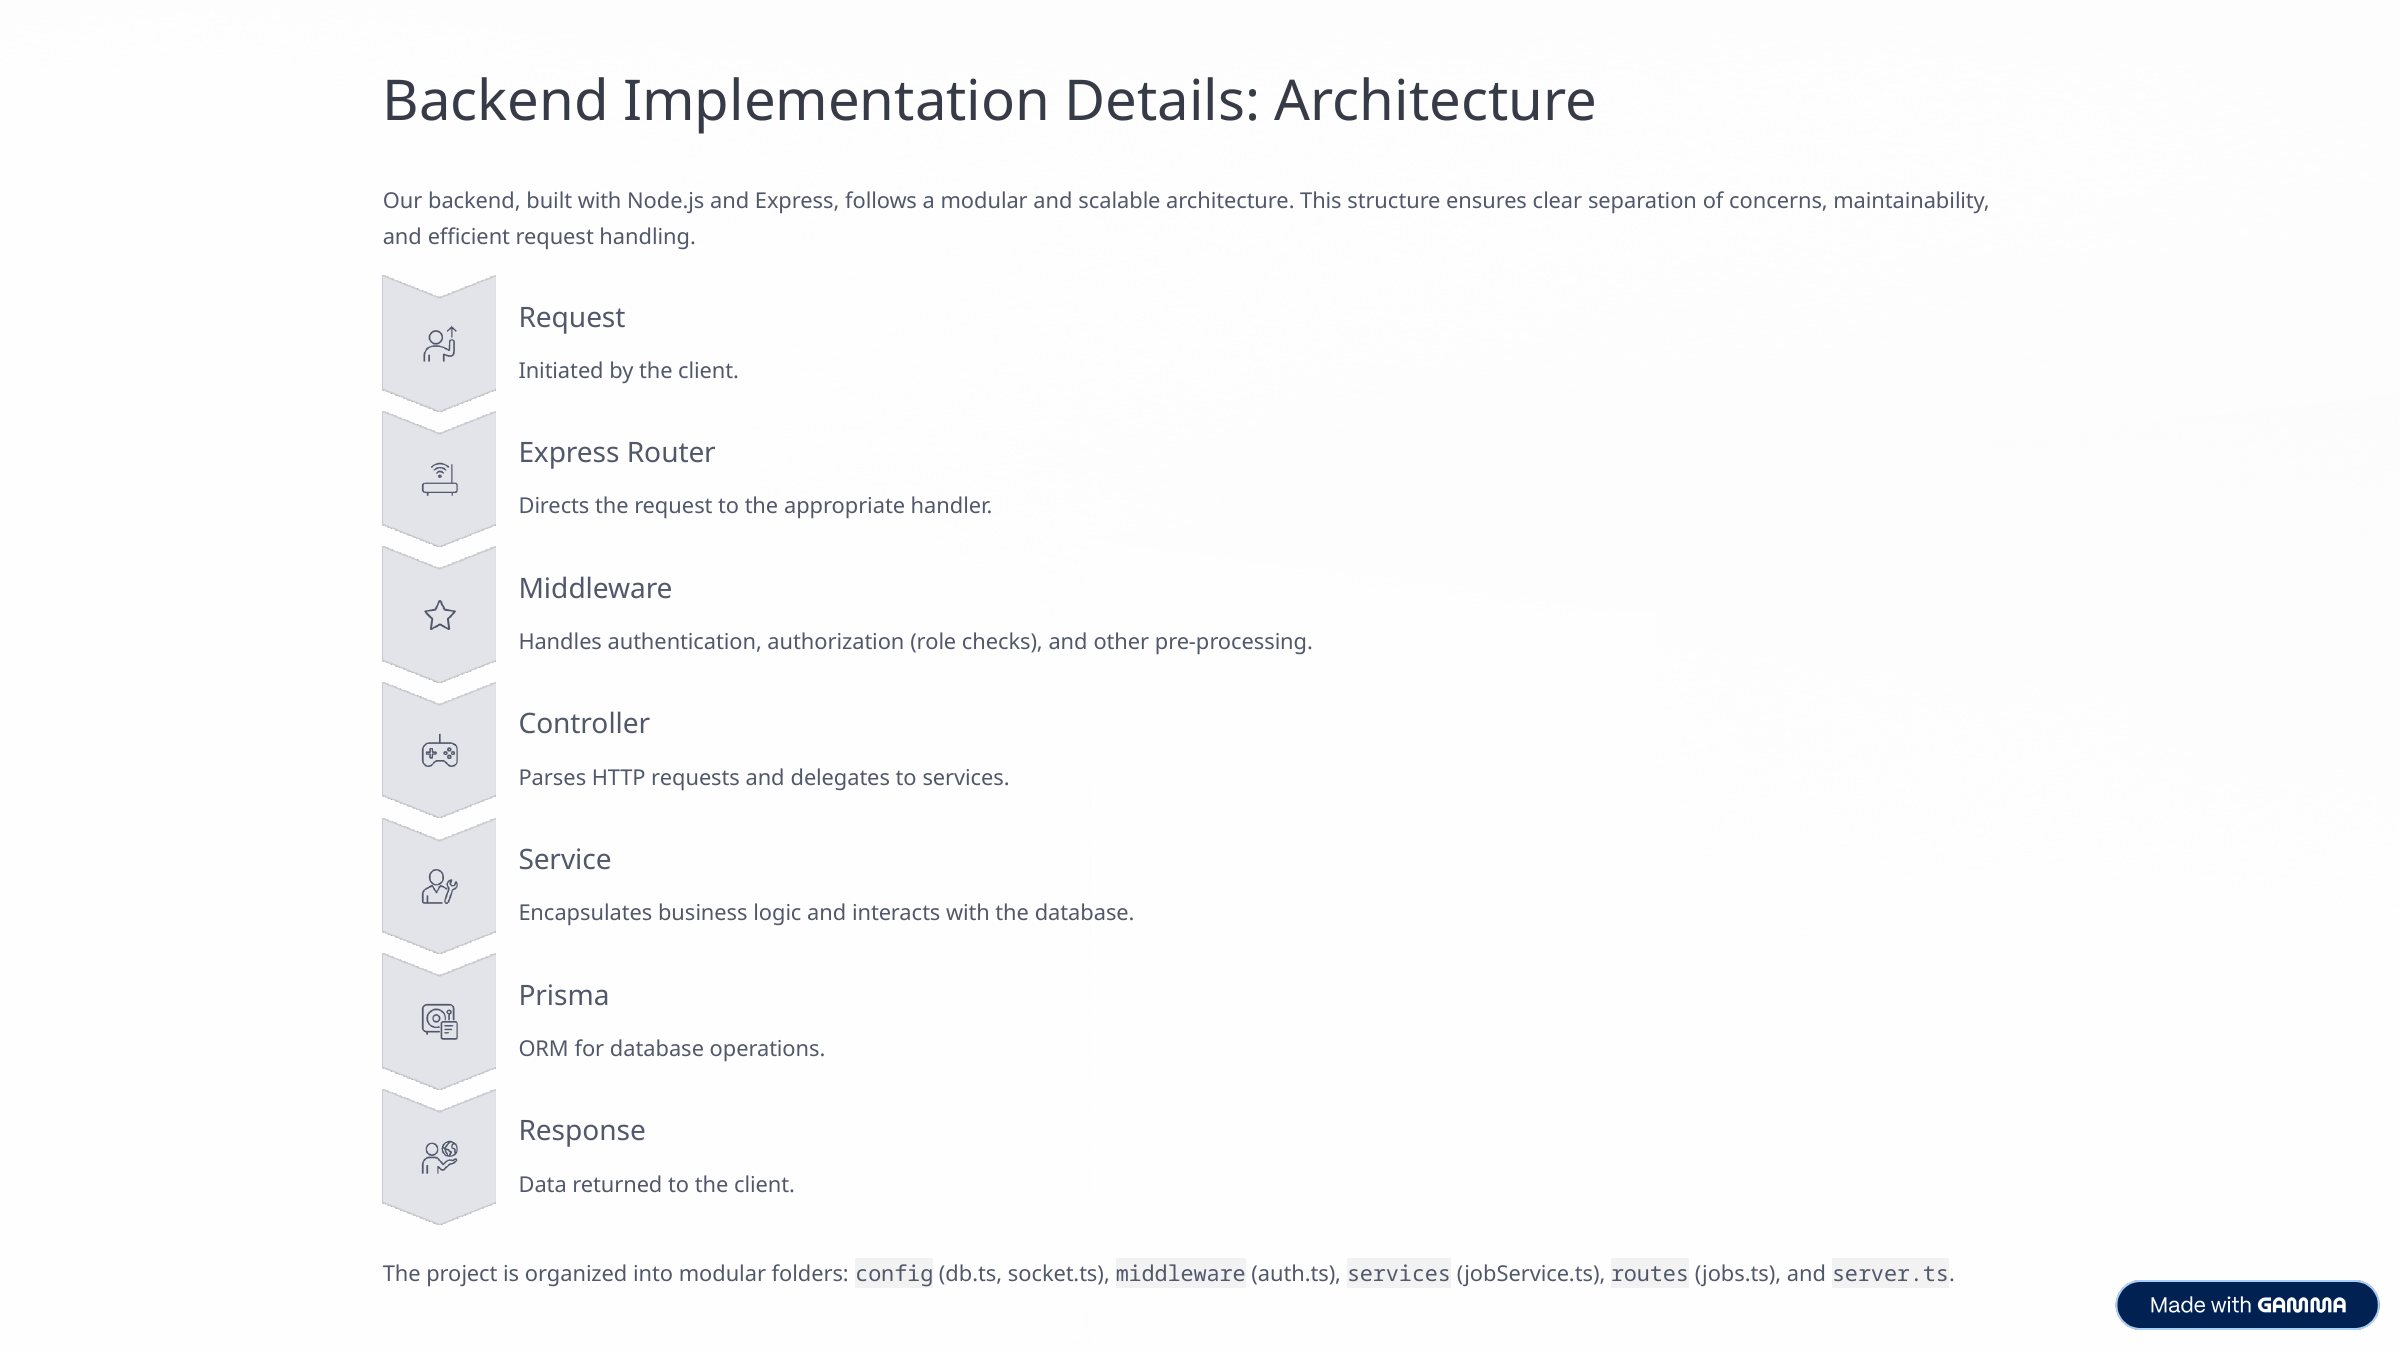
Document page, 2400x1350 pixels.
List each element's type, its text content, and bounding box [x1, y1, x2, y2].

text_box Controller [518, 705, 801, 741]
text_box Service [518, 840, 801, 876]
text_box Data returned to the client. [518, 1160, 2017, 1197]
text_box Backend Implementation Details: Architecture [382, 62, 1642, 133]
text_box Middleware [518, 569, 801, 605]
text_box Request [518, 298, 801, 334]
text_box ORM for database operations. [518, 1025, 2017, 1062]
picture [382, 275, 496, 1225]
text_box Initiated by the client. [518, 347, 2017, 384]
text_box Encapsulates business logic and interacts with the database. [518, 889, 2017, 926]
text_box The project is organized into modular folders: config (db.ts, socket.ts), middleware (auth.ts), services (jobService.ts), routes (jobs.ts), and server.ts. [382, 1250, 2017, 1288]
text_box Handles authentication, authorization (role checks), and other pre-processing. [518, 618, 2017, 655]
text_box Parses HTTP requests and delegates to services. [518, 754, 2017, 790]
text_box Our backend, built with Node.js and Express, follows a modular and scalable architecture. This structure ensures clear separation of concerns, maintainability, and efficient request handling. [382, 177, 2017, 251]
text_box Express Router [518, 433, 801, 470]
picture [2106, 1271, 2389, 1339]
text_box Directs the request to the appropriate handler. [518, 482, 2017, 519]
text_box Response [518, 1112, 801, 1148]
text_box Prisma [518, 976, 801, 1012]
